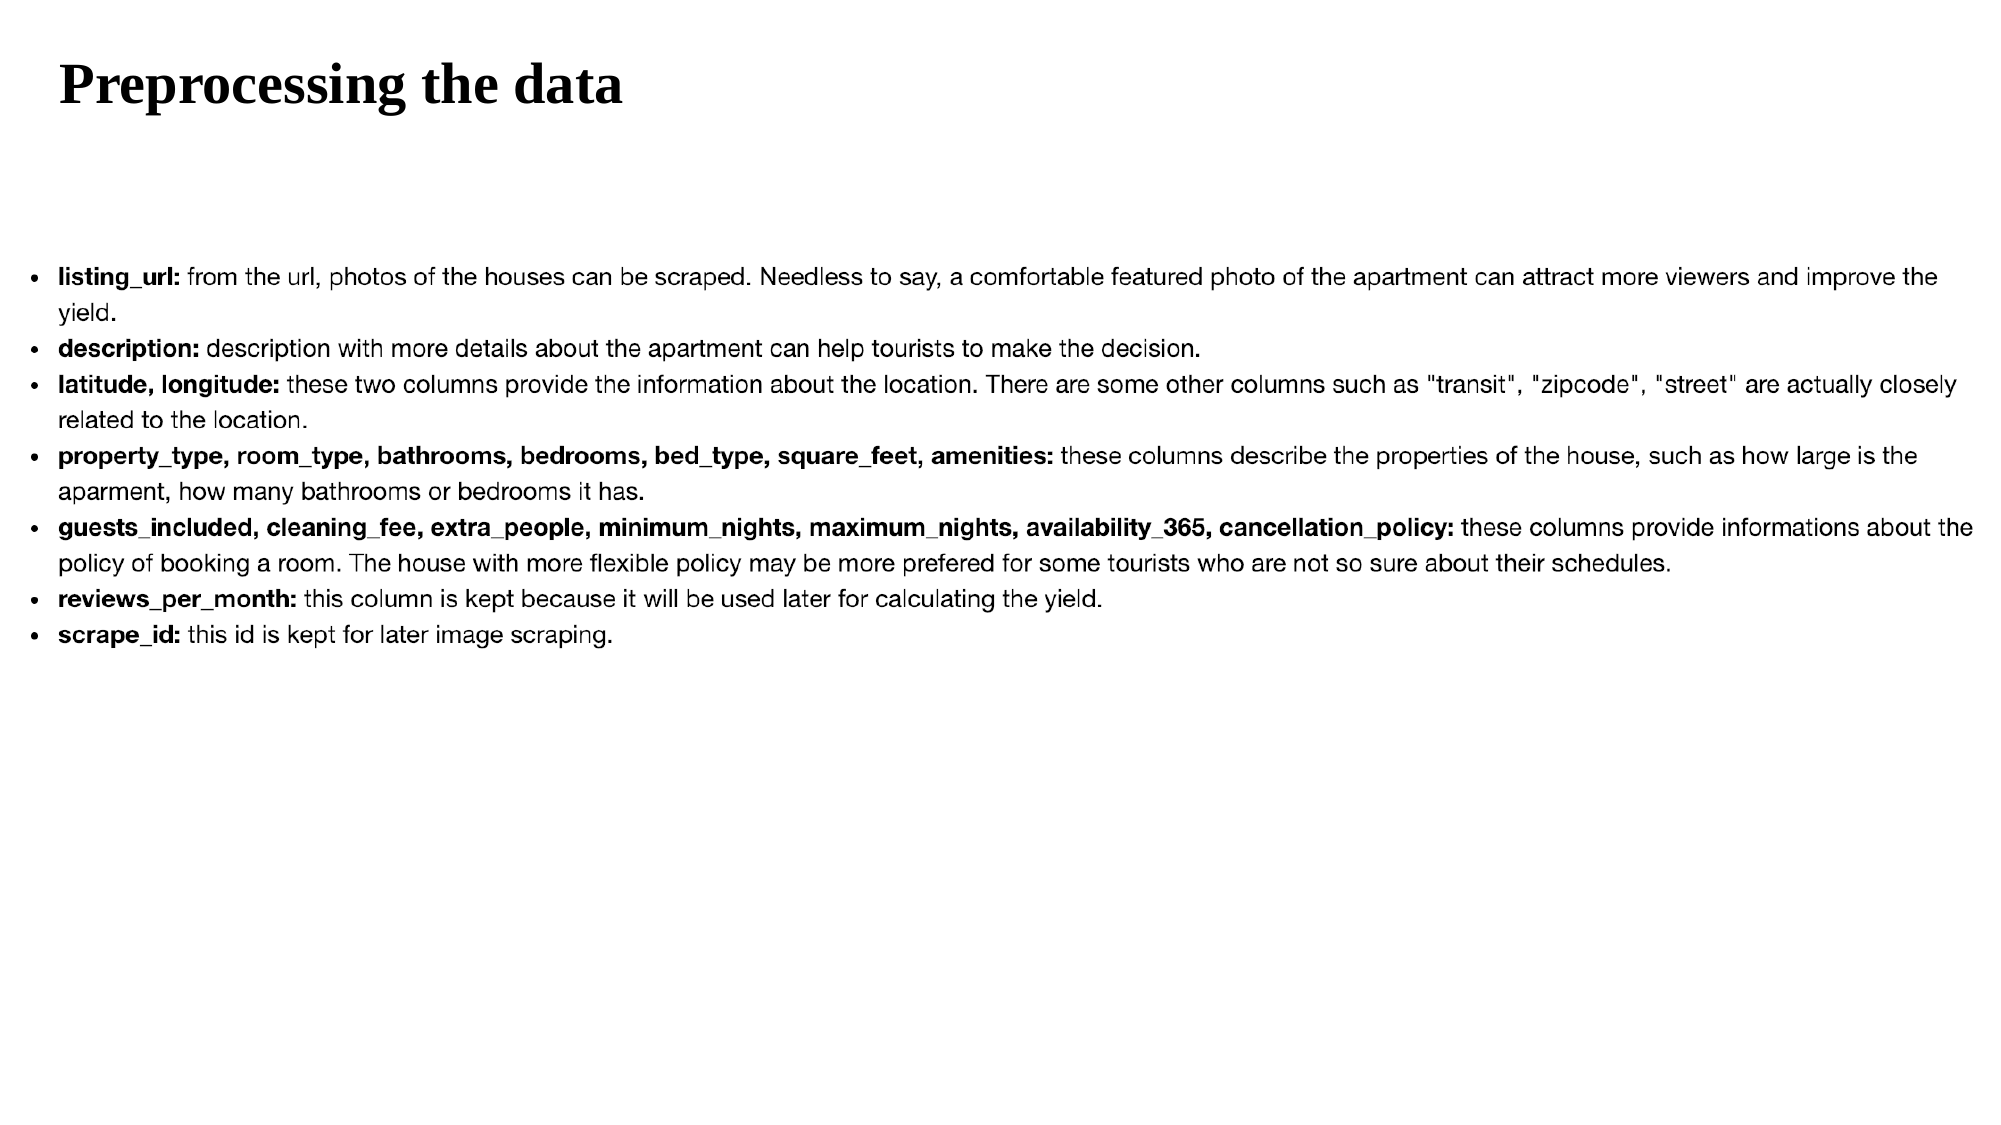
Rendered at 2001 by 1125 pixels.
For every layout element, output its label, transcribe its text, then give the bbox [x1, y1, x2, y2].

text_box Preprocessing the data [44, 37, 640, 123]
picture [0, 258, 1986, 682]
